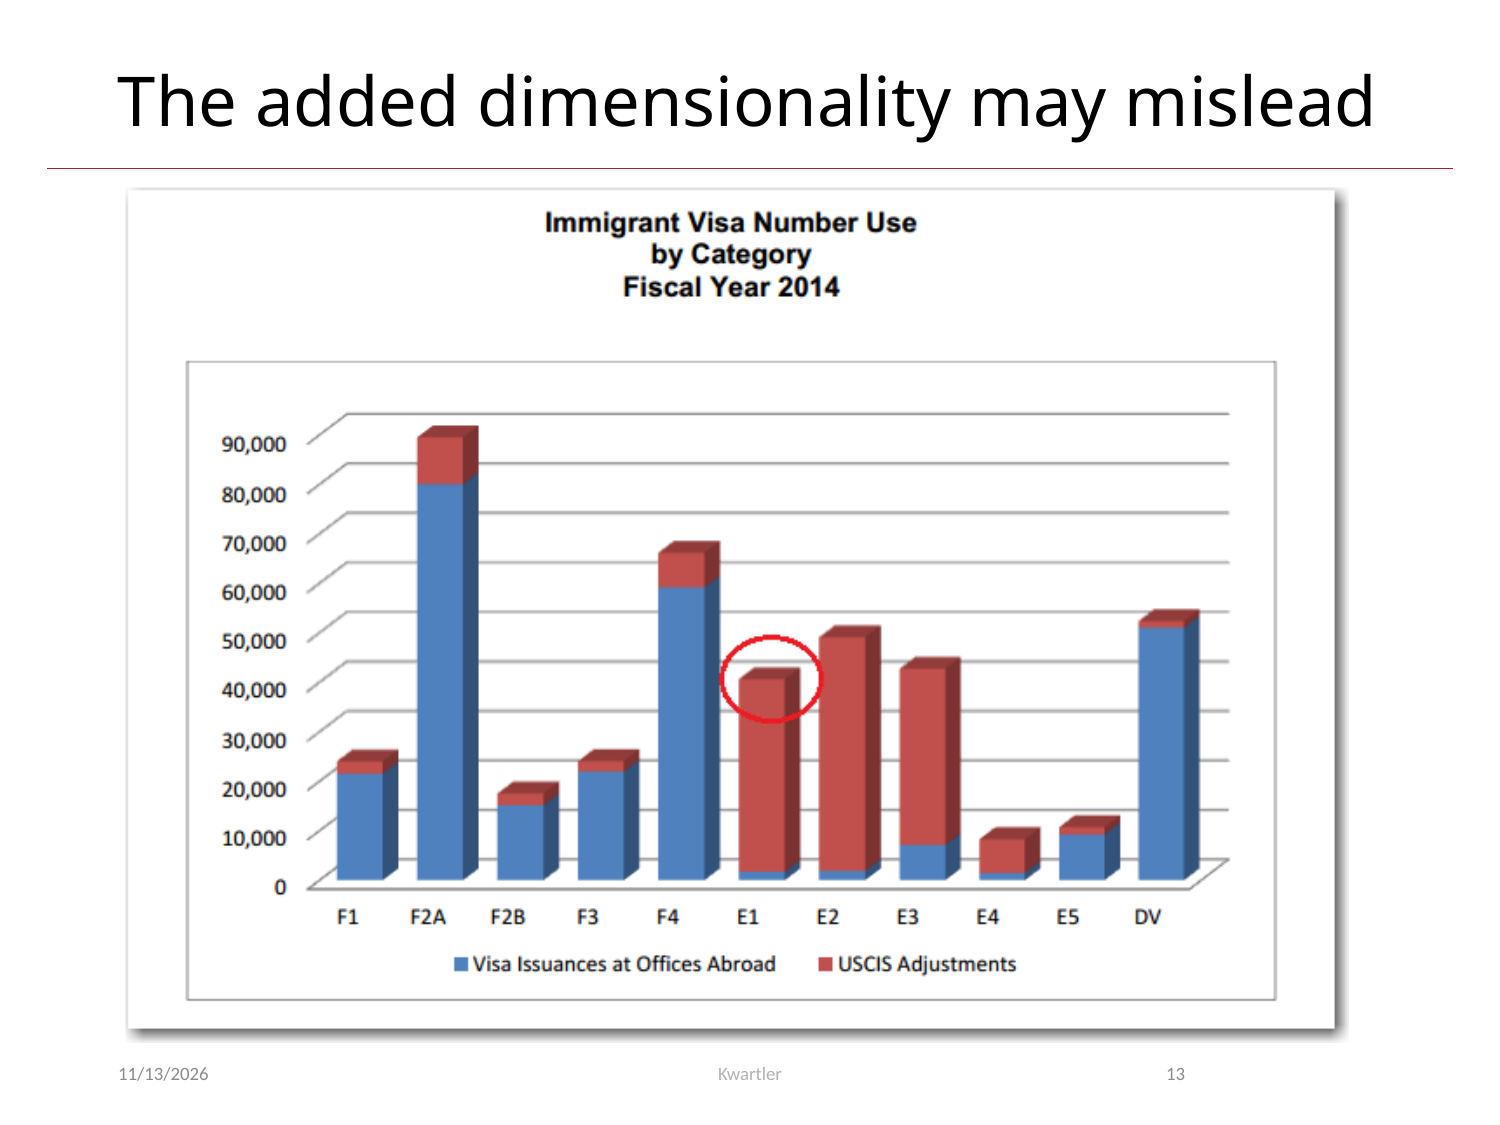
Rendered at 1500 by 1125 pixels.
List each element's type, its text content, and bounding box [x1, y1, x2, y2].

picture [125, 187, 1349, 1043]
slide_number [103, 1042, 441, 1103]
title The added dimensionality may mislead [103, 59, 1397, 157]
footer Kwartler [496, 1043, 1004, 1103]
slide_number 13 [1059, 1043, 1200, 1103]
